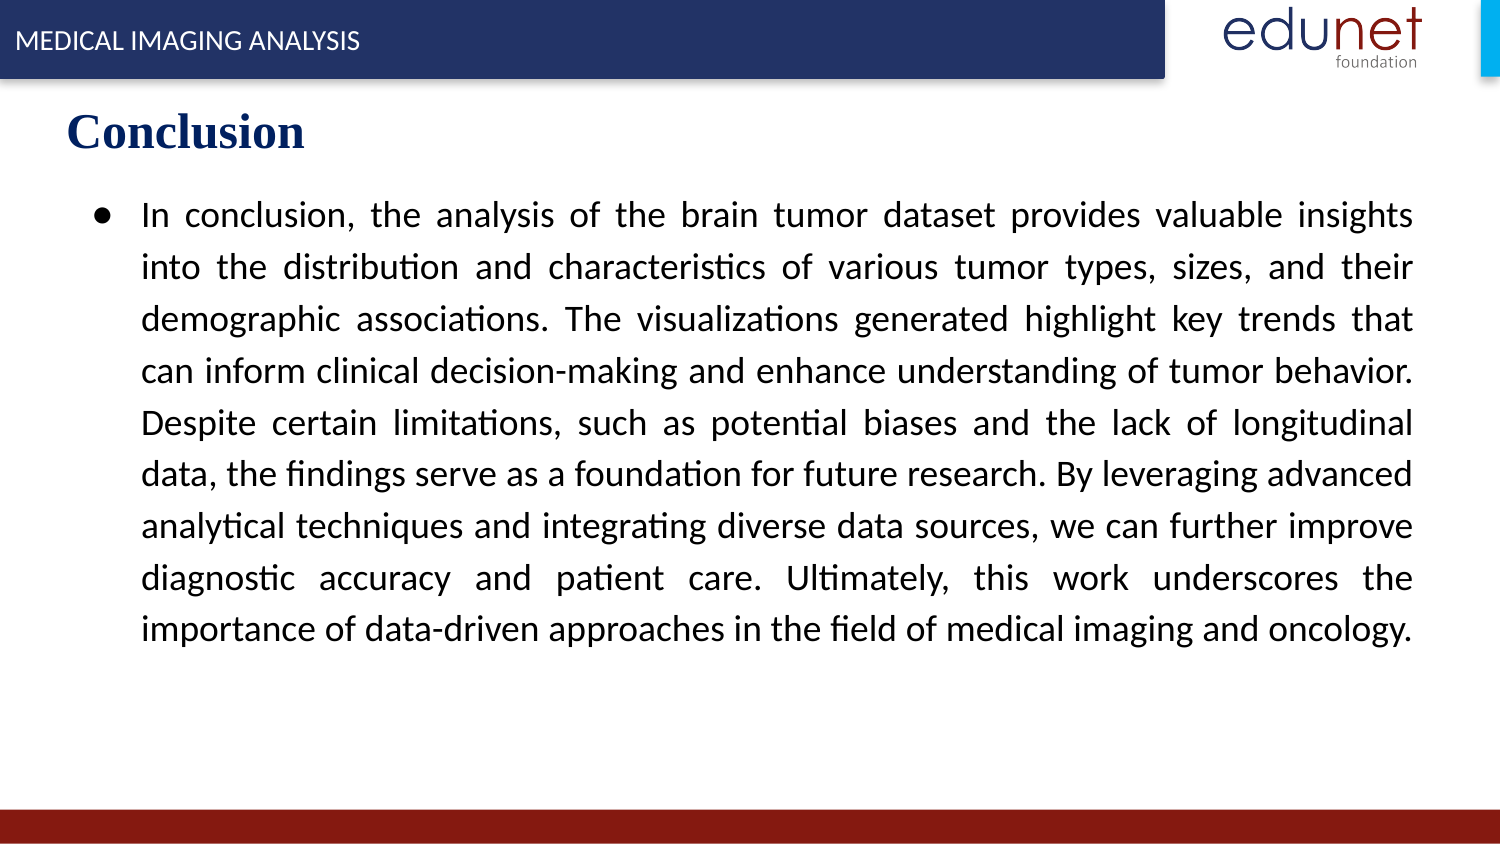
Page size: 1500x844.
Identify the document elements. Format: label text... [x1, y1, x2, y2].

list In conclusion, the analysis of the brain tumor dataset provides valuable insights into the distribution and characteristics of various tumor types, sizes, and their demographic associations. The visualizations generated highlight key trends that can inform clinical decision-making and enhance understanding of tumor behavior. Despite certain limitations, such as potential biases and the lack of longitudinal data, the findings serve as a foundation for future research. By leveraging advanced analytical techniques and integrating diverse data sources, we can further improve diagnostic accuracy and patient care. Ultimately, this work underscores the importance of data-driven approaches in the field of medical imaging and oncology. [51, 168, 1431, 750]
title Conclusion [51, 91, 512, 168]
picture [1219, 4, 1424, 72]
